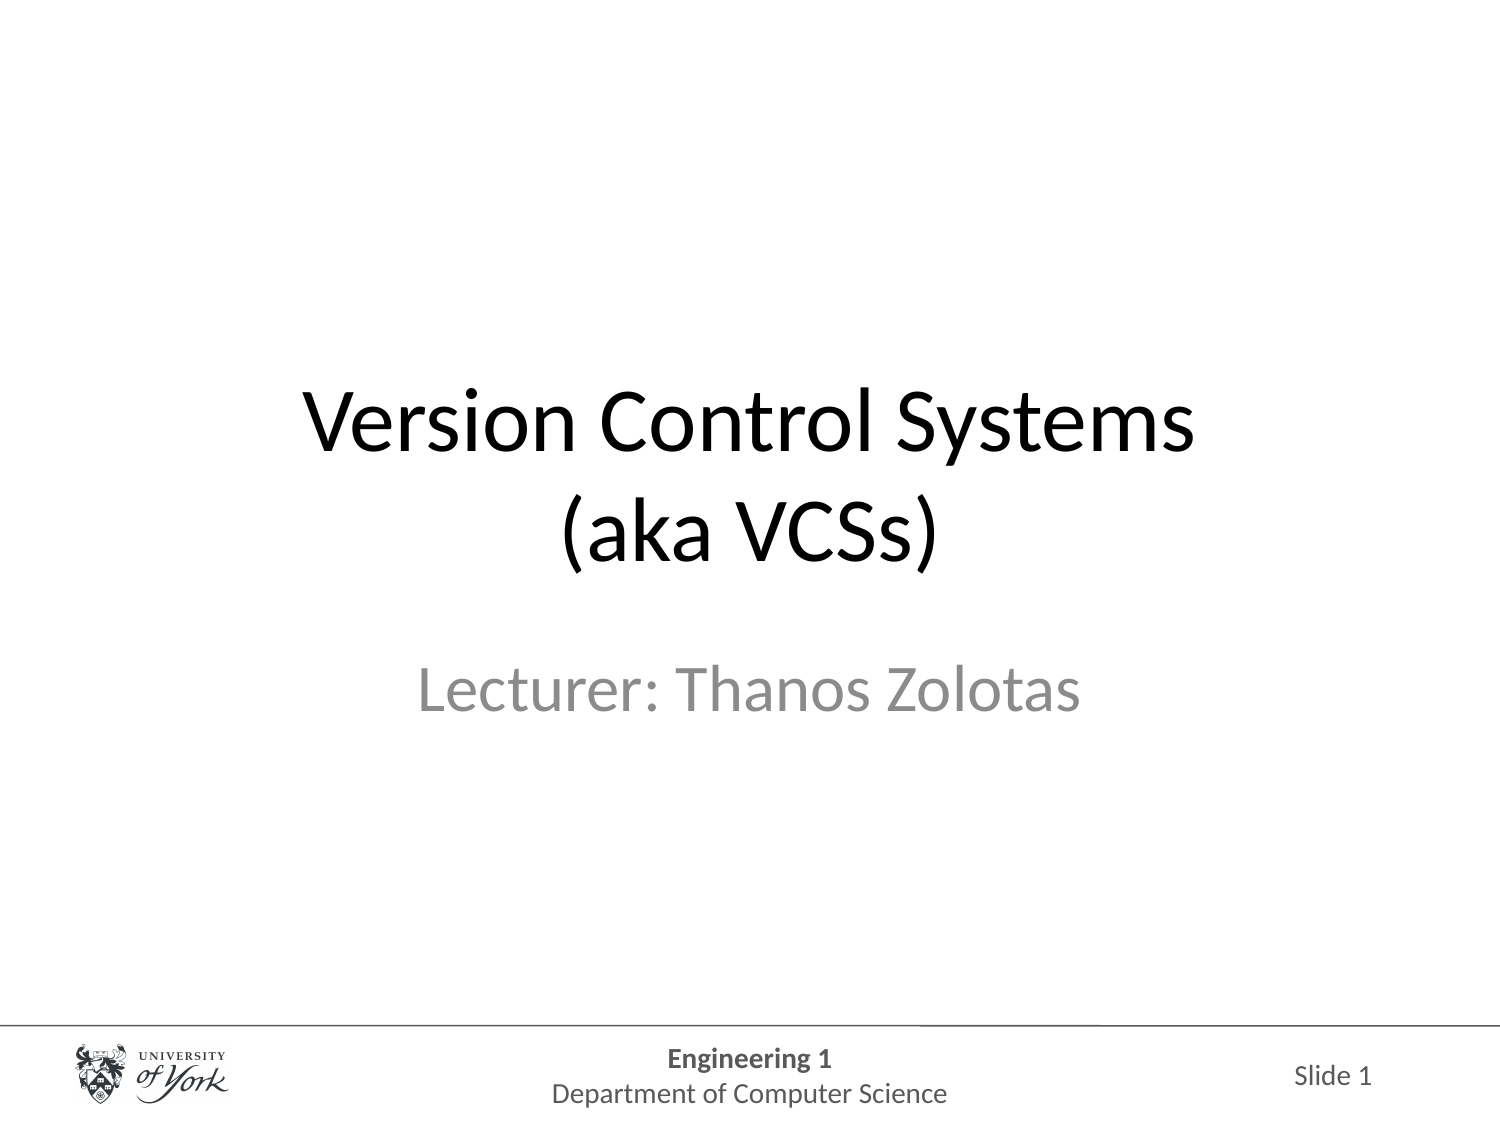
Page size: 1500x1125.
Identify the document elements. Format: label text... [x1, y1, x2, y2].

title Version Control Systems (aka VCSs) [112, 349, 1388, 591]
picture [75, 1044, 229, 1104]
subtitle Lecturer: Thanos Zolotas [225, 637, 1275, 925]
